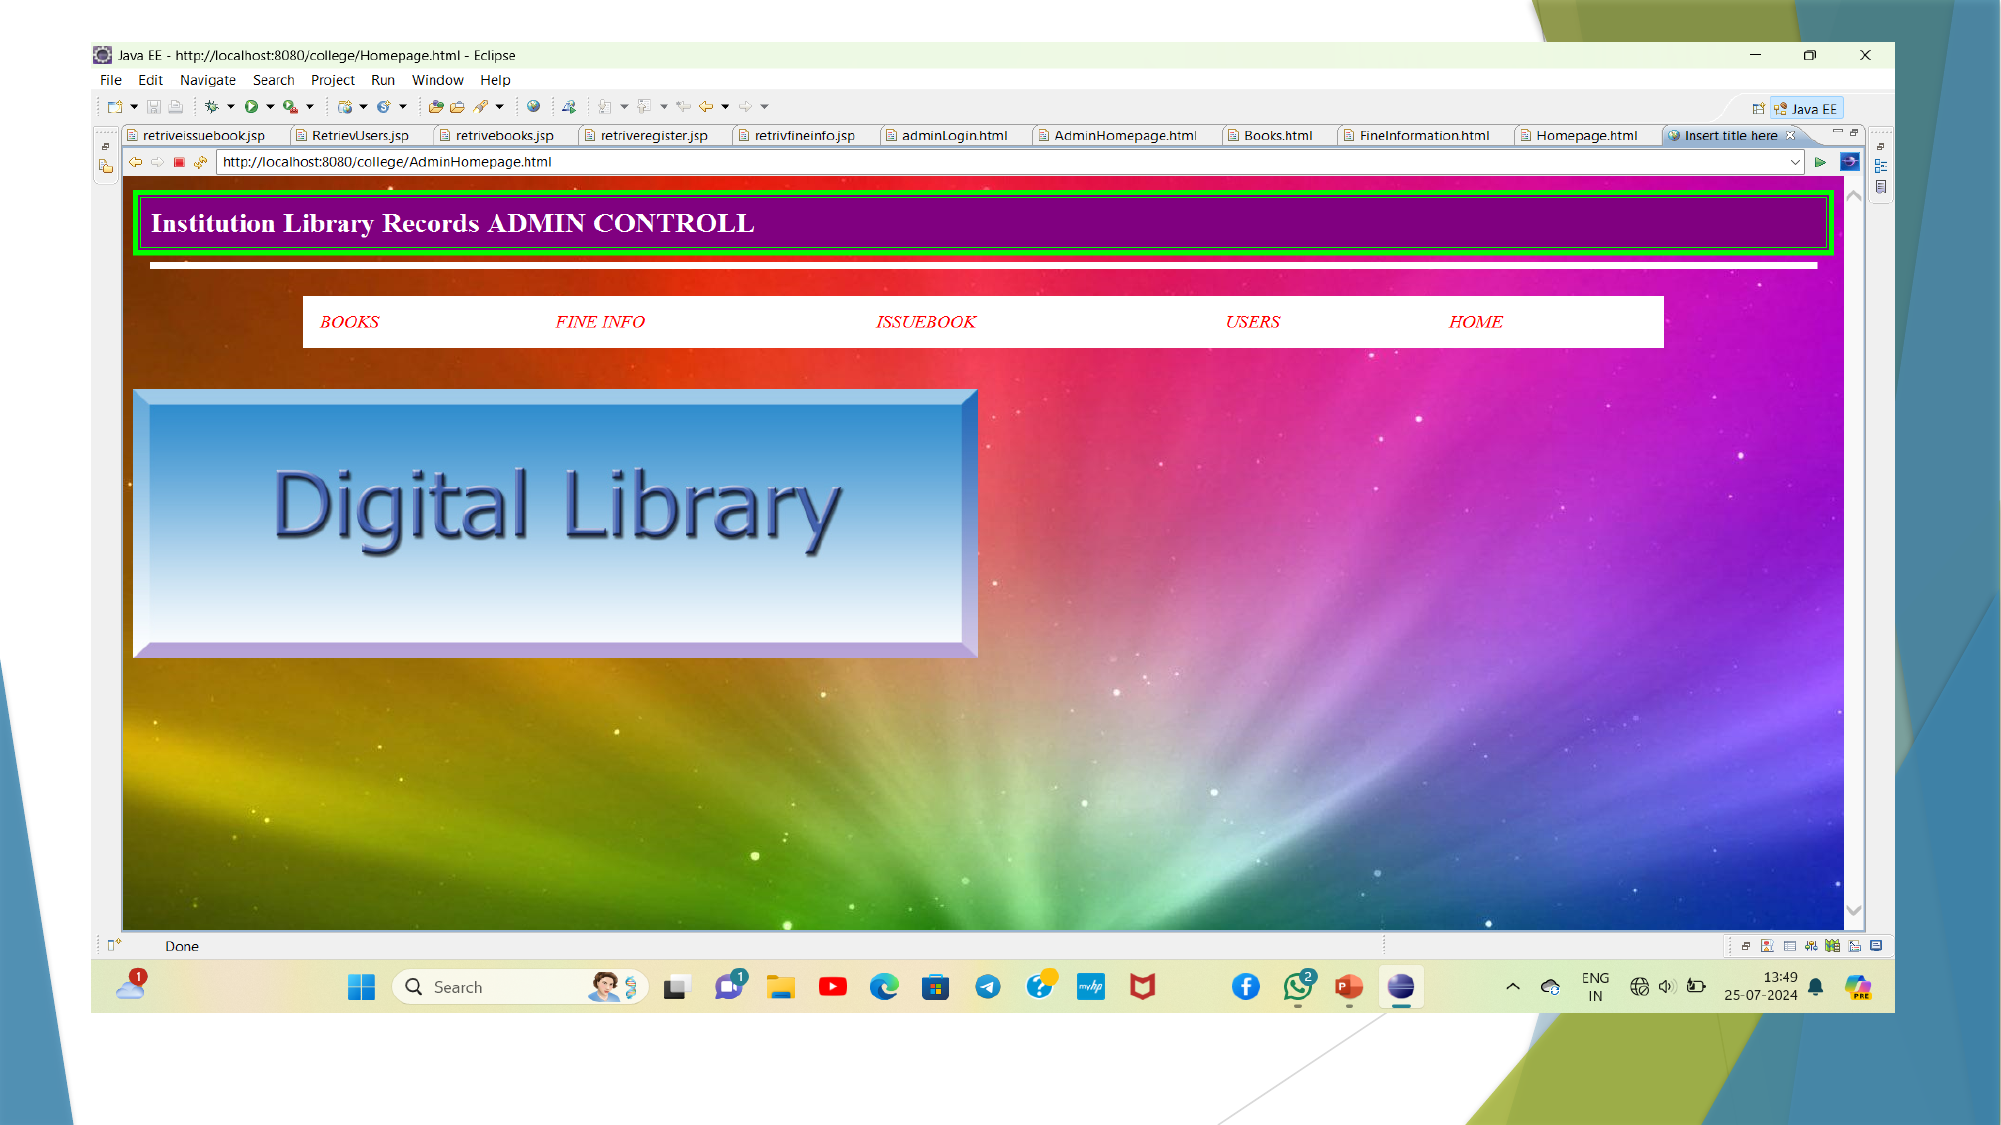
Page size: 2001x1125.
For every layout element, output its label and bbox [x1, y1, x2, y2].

list [90, 41, 1895, 1014]
